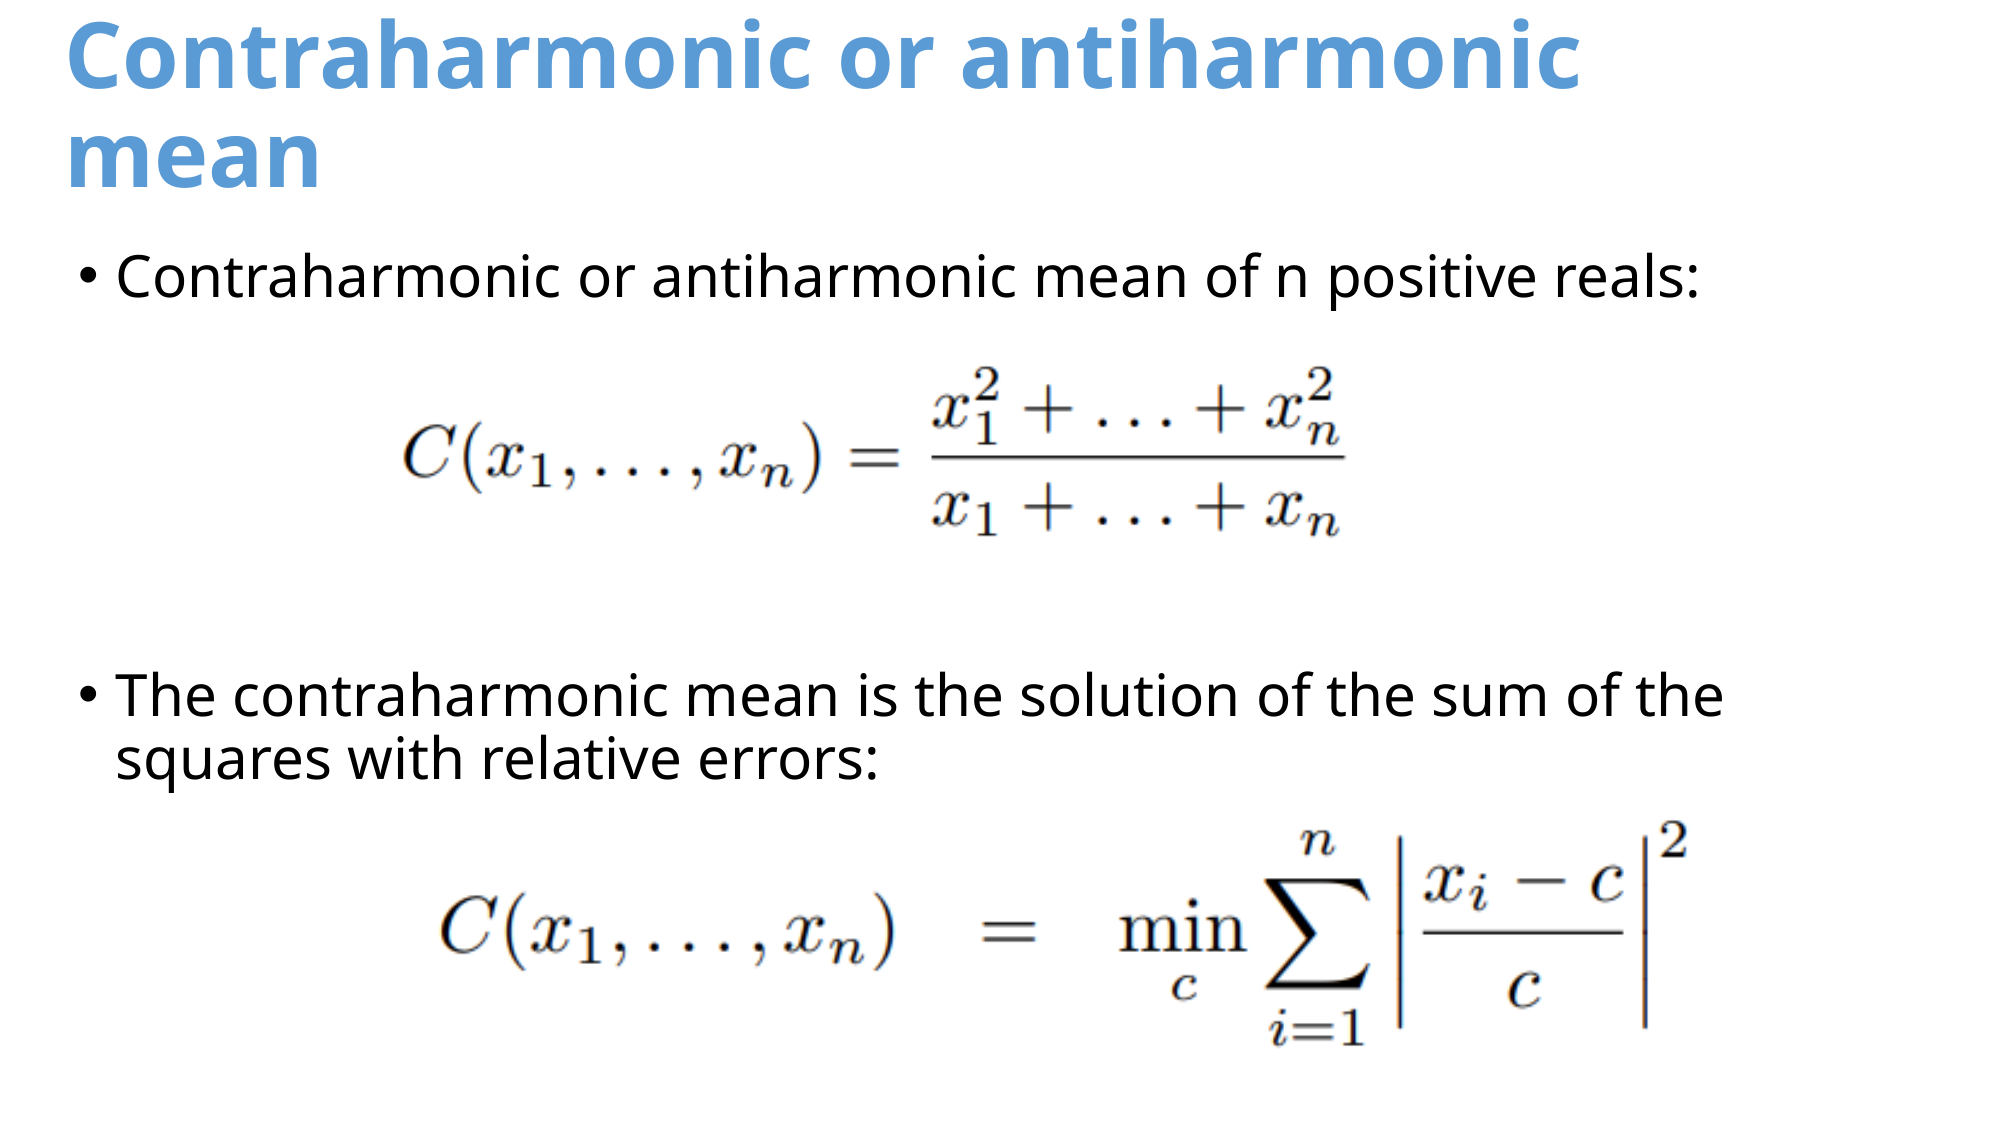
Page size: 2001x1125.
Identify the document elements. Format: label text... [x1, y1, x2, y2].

title Contraharmonic or antiharmonic mean [49, 0, 1775, 218]
picture [399, 807, 1706, 1063]
list Contraharmonic or antiharmonic mean of n positive reals: The contraharmonic mean is the solution of the sum of the squares with relative errors: [63, 239, 1789, 954]
picture [378, 354, 1380, 563]
